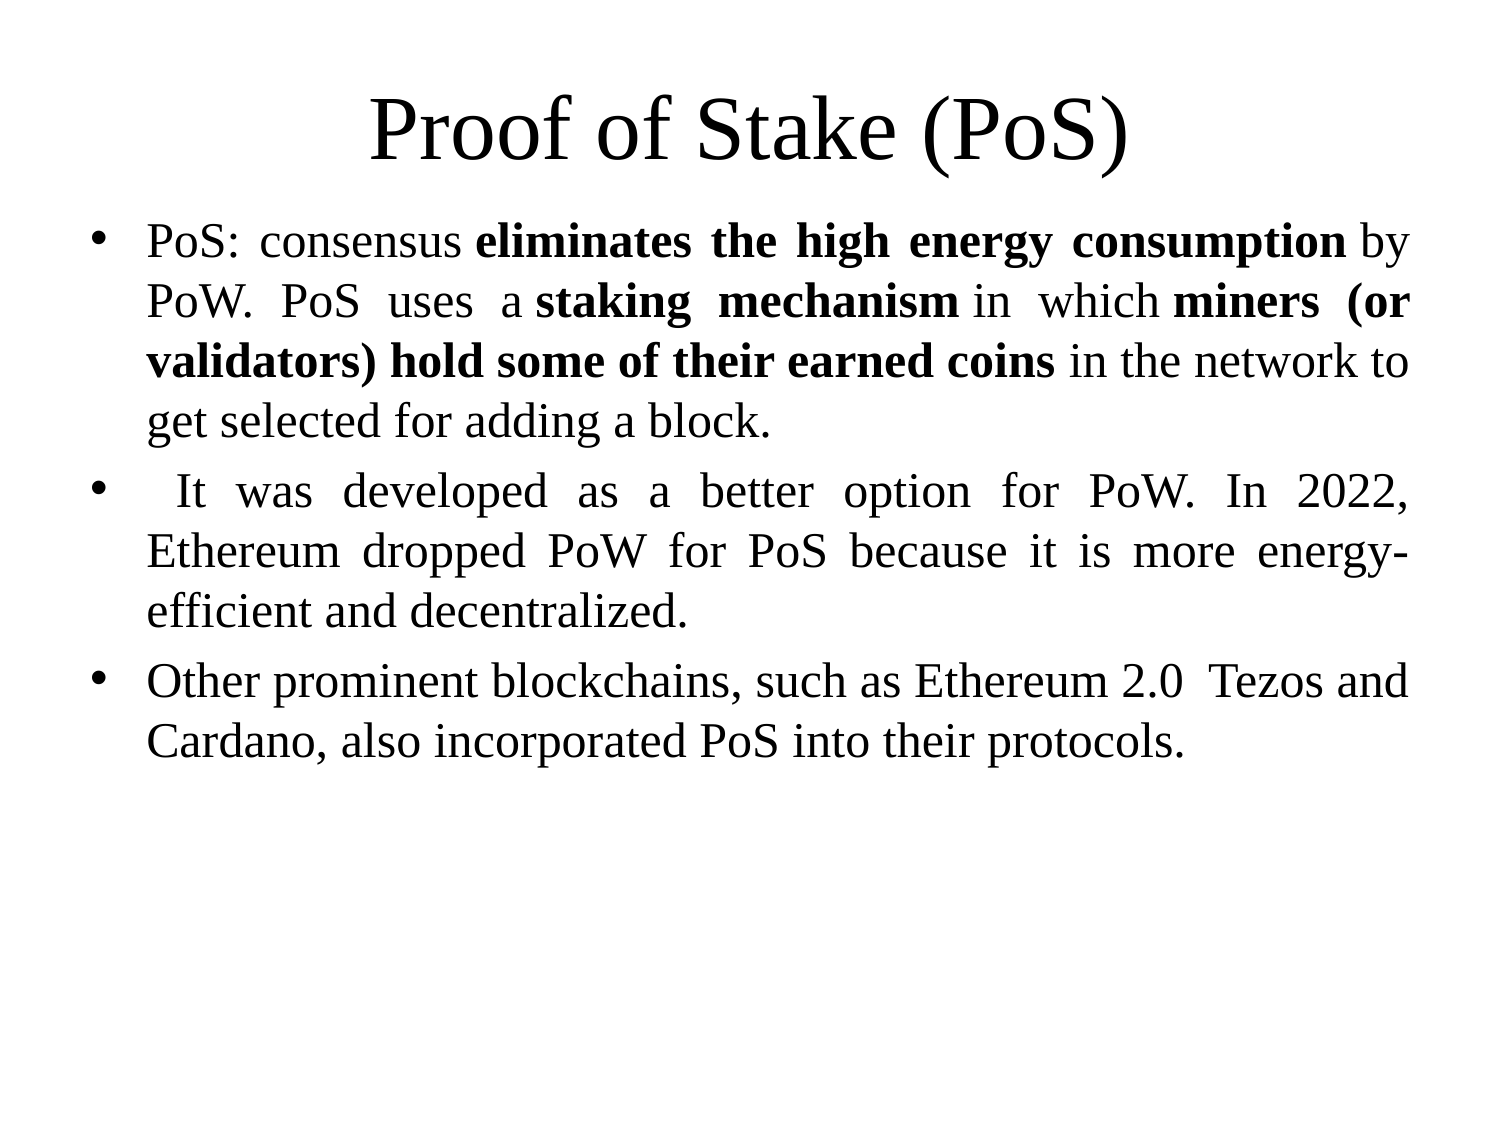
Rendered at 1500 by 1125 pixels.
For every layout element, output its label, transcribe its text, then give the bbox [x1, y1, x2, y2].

list PoS: consensus eliminates the high energy consumption by PoW. PoS uses a staking mechanism in which miners (or validators) hold some of their earned coins in the network to get selected for adding a block. It was developed as a better option for PoW. In 2022, Ethereum dropped PoW for PoS because it is more energy-efficient and decentralized. Other prominent blockchains, such as Ethereum 2.0 Tezos and Cardano, also incorporated PoS into their protocols. [75, 200, 1425, 1005]
title Proof of Stake (PoS) [75, 45, 1425, 200]
